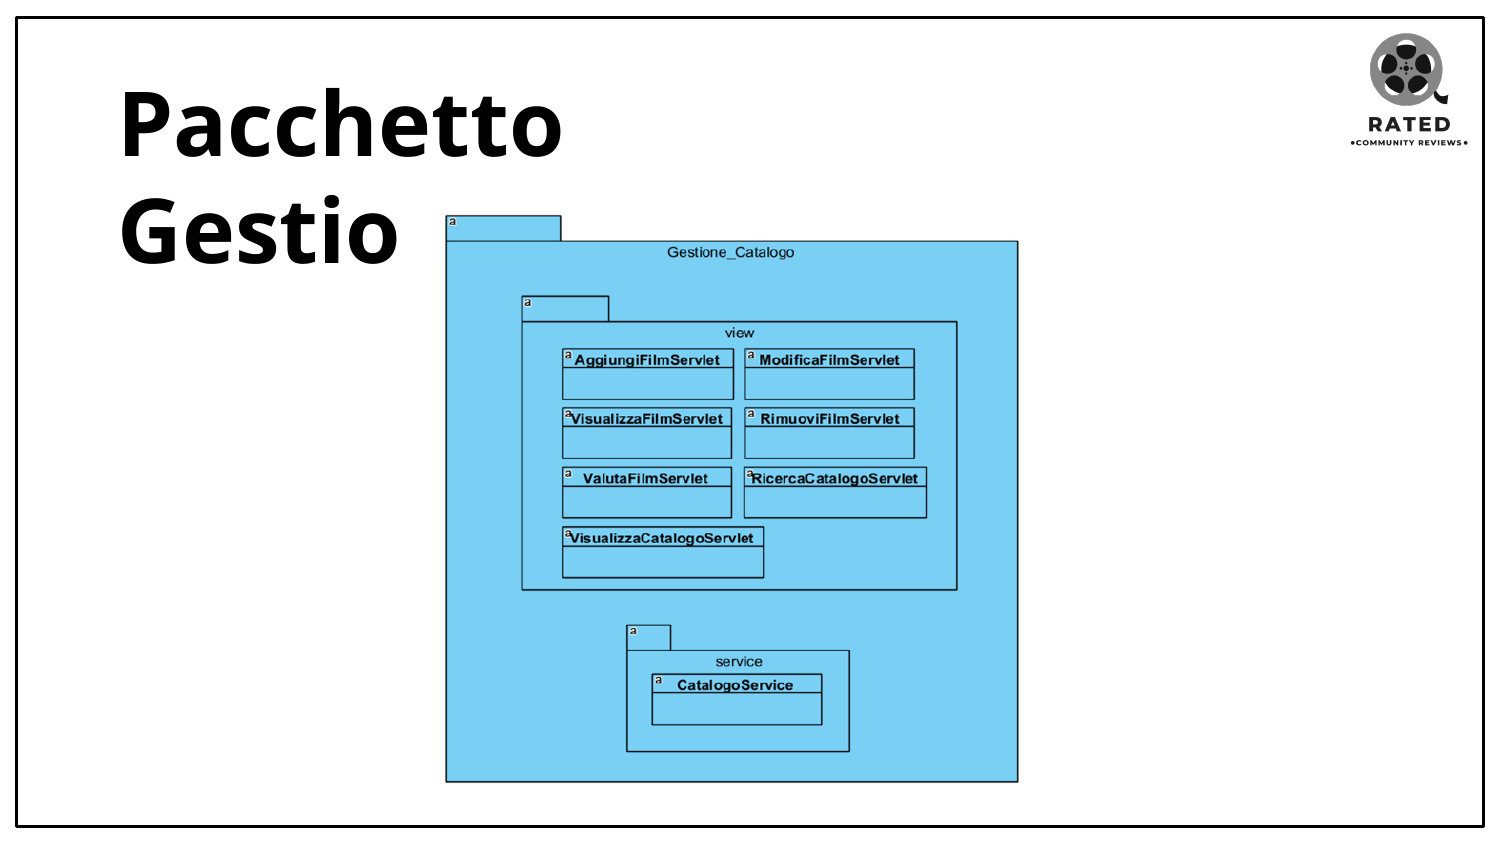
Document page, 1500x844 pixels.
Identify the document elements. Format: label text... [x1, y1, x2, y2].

title Pacchetto Gestione_Catalogo [102, 51, 1300, 168]
picture [401, 183, 1067, 817]
picture [1305, 0, 1500, 198]
